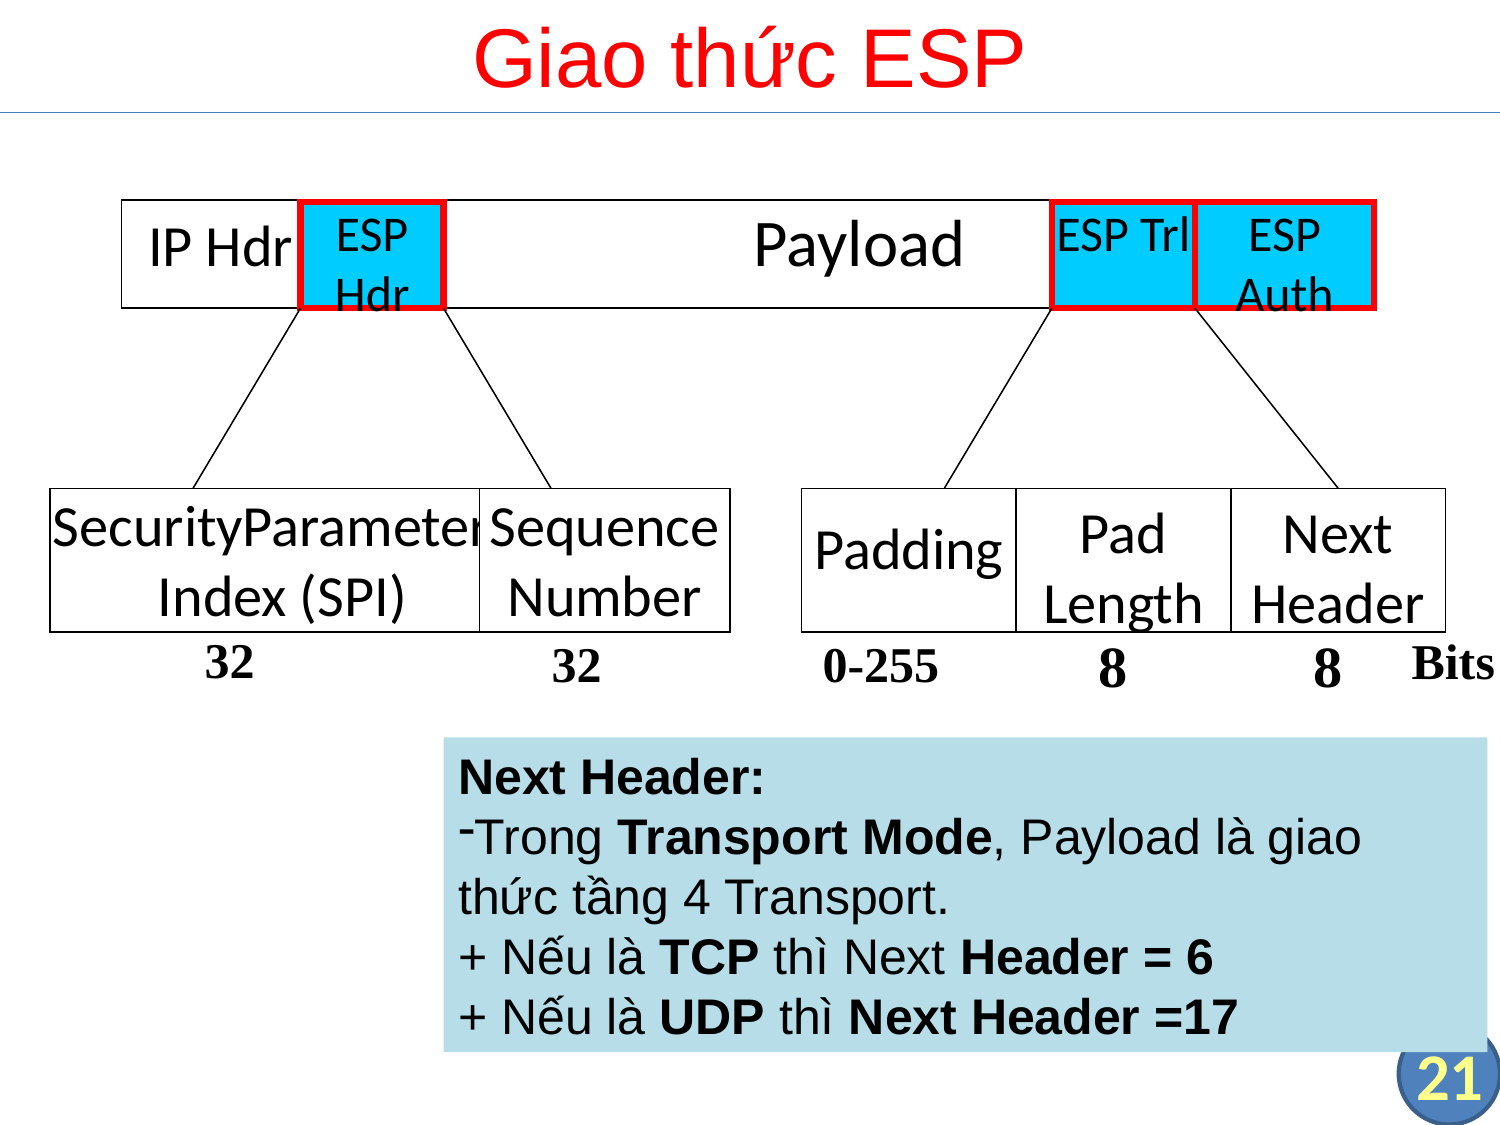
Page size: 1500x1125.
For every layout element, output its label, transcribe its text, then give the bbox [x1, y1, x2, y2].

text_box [49, 199, 1500, 729]
slide_number 21 [1399, 1023, 1500, 1125]
title Giao thức ESP [0, 0, 1500, 113]
text_box Next Header: Trong Transport Mode, Payload là giao thức tầng 4 Transport. + Nếu là TCP thì Next Header = 6 + Nếu là UDP thì Next Header =17 [443, 738, 1488, 1053]
